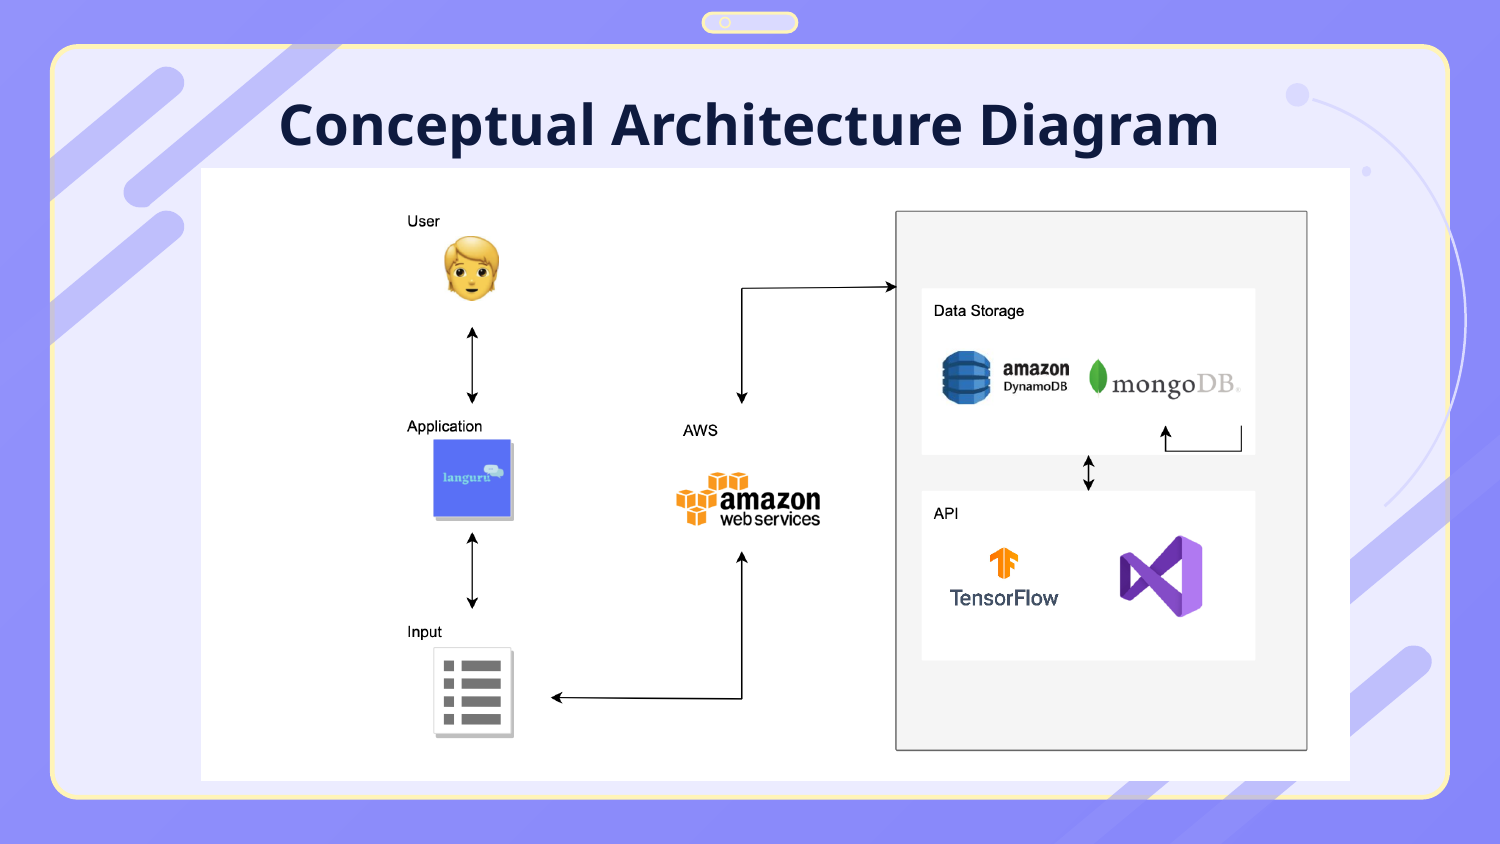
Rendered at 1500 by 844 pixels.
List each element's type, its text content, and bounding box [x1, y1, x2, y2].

picture [201, 167, 1350, 782]
title Conceptual Architecture Diagram [118, 74, 1382, 169]
